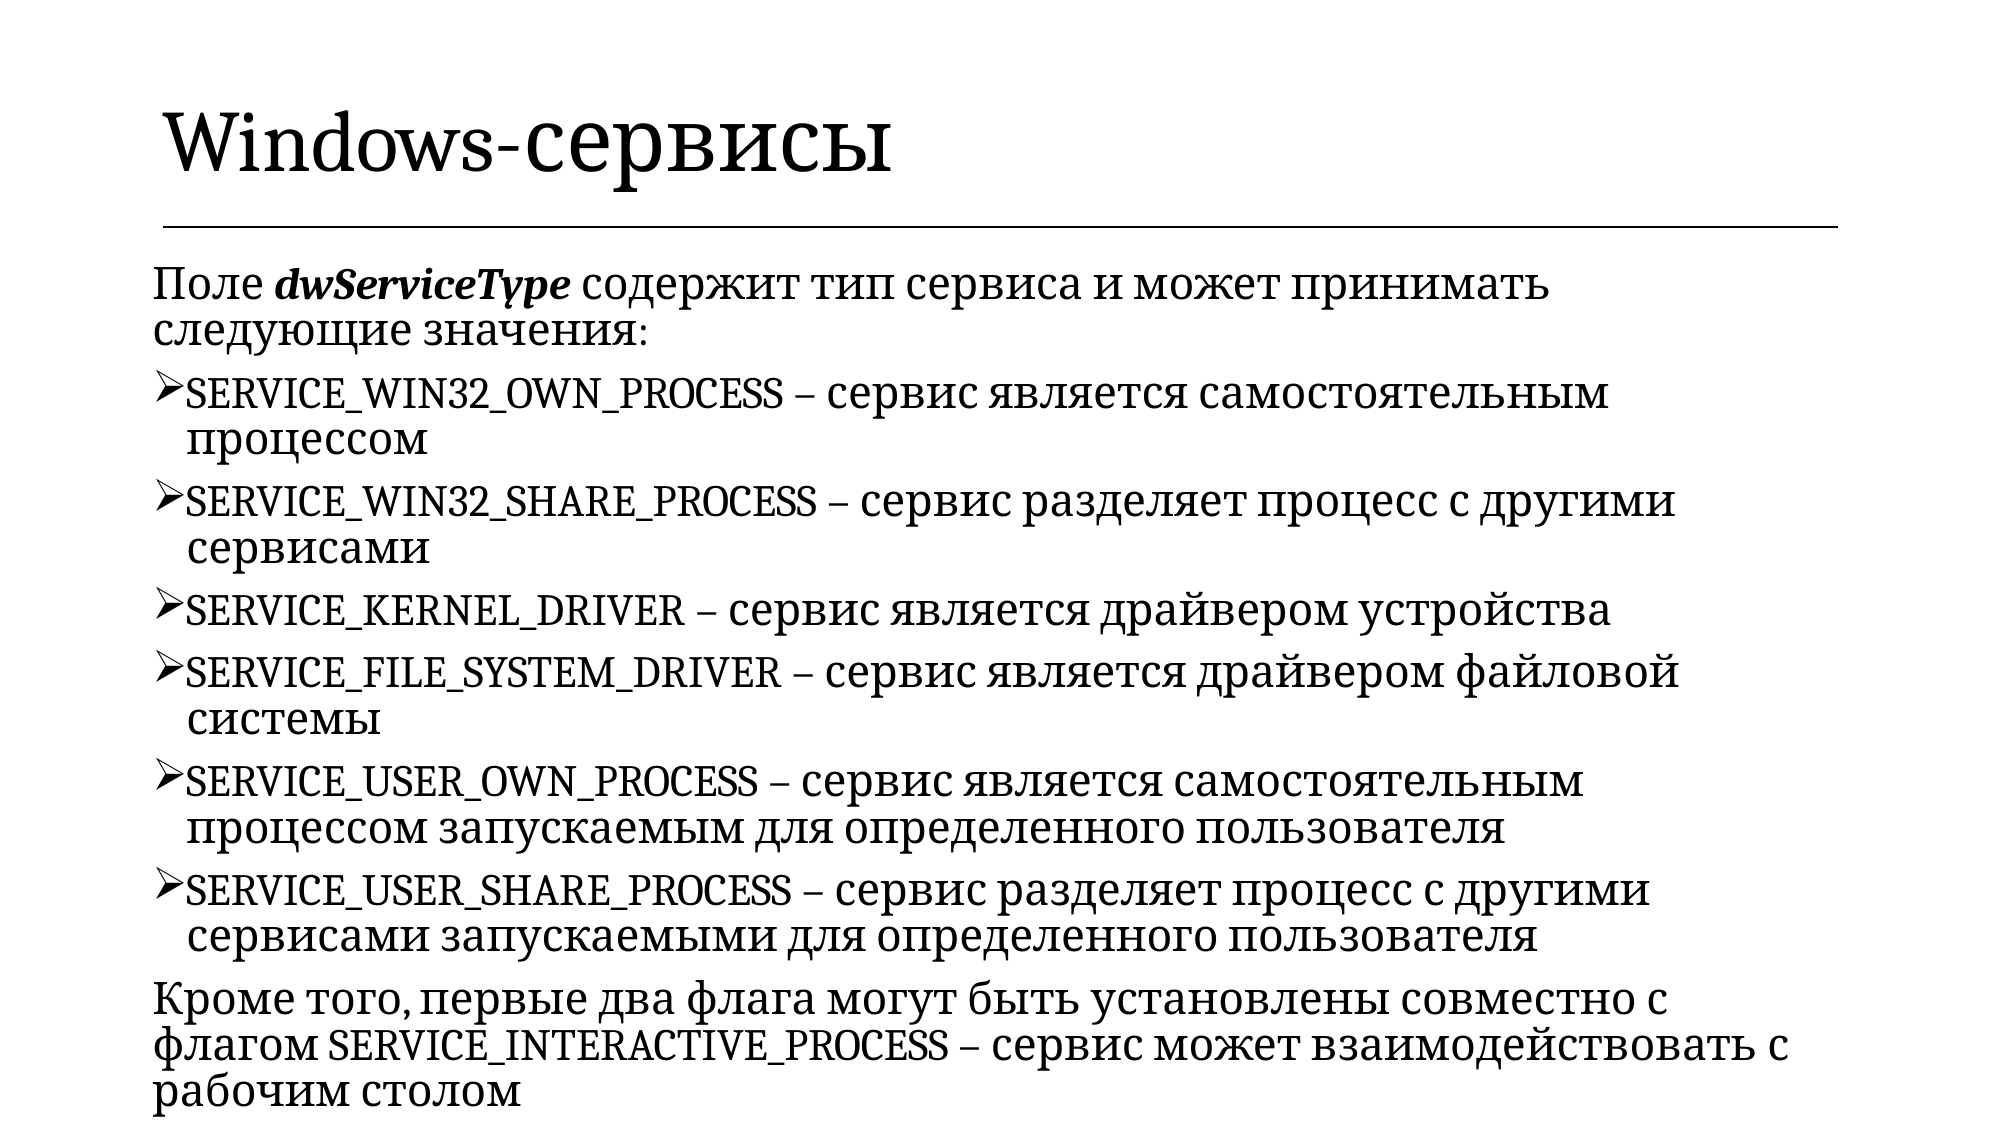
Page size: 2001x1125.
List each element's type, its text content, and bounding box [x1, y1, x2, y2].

table_header Windows-сервисы [163, 60, 1838, 226]
list Поле dwServiceType содержит тип сервиса и может принимать следующие значения: SERVICE_WIN32_OWN_PROCESS – сервис является самостоятельным процессом SERVICE_WIN32_SHARE_PROCESS – сервис разделяет процесс с другими сервисами SERVICE_KERNEL_DRIVER – сервис является драйвером устройства SERVICE_FILE_SYSTEM_DRIVER – сервис является драйвером файловой системы SERVICE_USER_OWN_PROCESS – сервис является самостоятельным процессом запускаемым для определенного пользователя SERVICE_USER_SHARE_PROCESS – сервис разделяет процесс с другими сервисами запускаемыми для определенного пользователя Кроме того, первые два флага могут быть установлены совместно с флагом SERVICE_INTERACTIVE_PROCESS – сервис может взаимодействовать с рабочим столом [137, 254, 1838, 1125]
